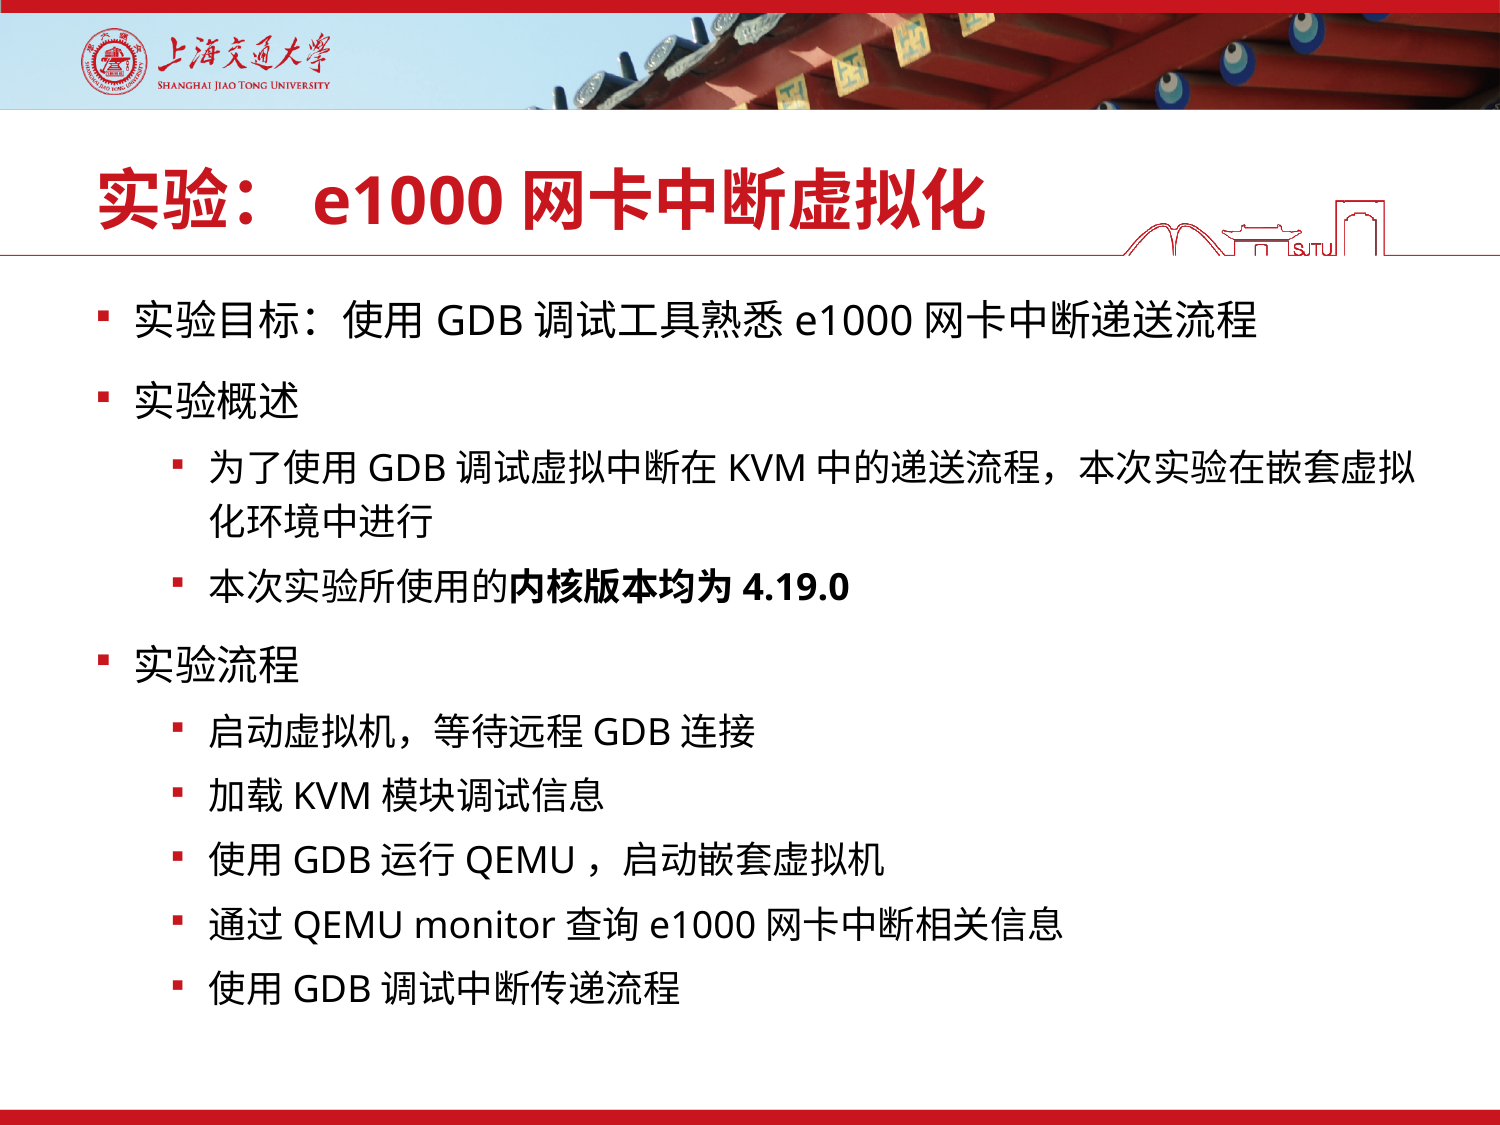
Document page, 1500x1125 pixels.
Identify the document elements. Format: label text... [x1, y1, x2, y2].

list 实验目标：使用GDB调试工具熟悉e1000网卡中断递送流程 实验概述 为了使用GDB调试虚拟中断在KVM中的递送流程，本次实验在嵌套虚拟化环境中进行 本次实验所使用的内核版本均为4.19.0 实验流程 启动虚拟机，等待远程GDB连接 加载KVM模块调试信息 使用GDB运行QEMU，启动嵌套虚拟机 通过QEMU monitor查询e1000网卡中断相关信息 使用GDB调试中断传递流程 [81, 276, 1455, 1084]
picture [0, 200, 1500, 256]
title 实验：e1000网卡中断虚拟化 [81, 159, 1455, 254]
picture [0, 0, 1500, 110]
